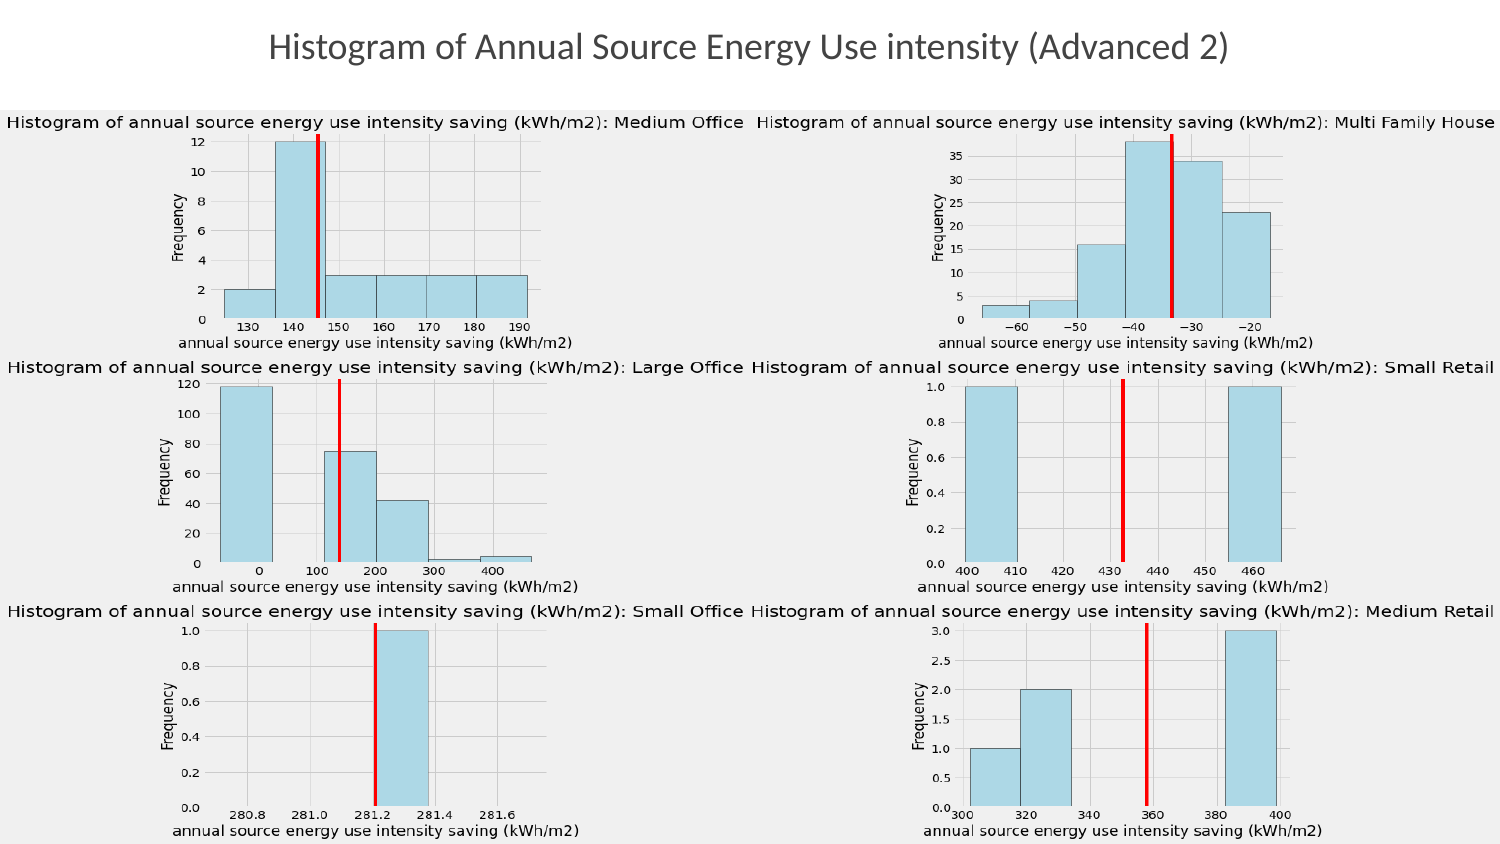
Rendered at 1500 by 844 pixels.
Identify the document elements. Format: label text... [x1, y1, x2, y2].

title Histogram of Annual Source Energy Use intensity (Advanced 2) [51, 6, 1449, 101]
picture [0, 110, 1500, 844]
